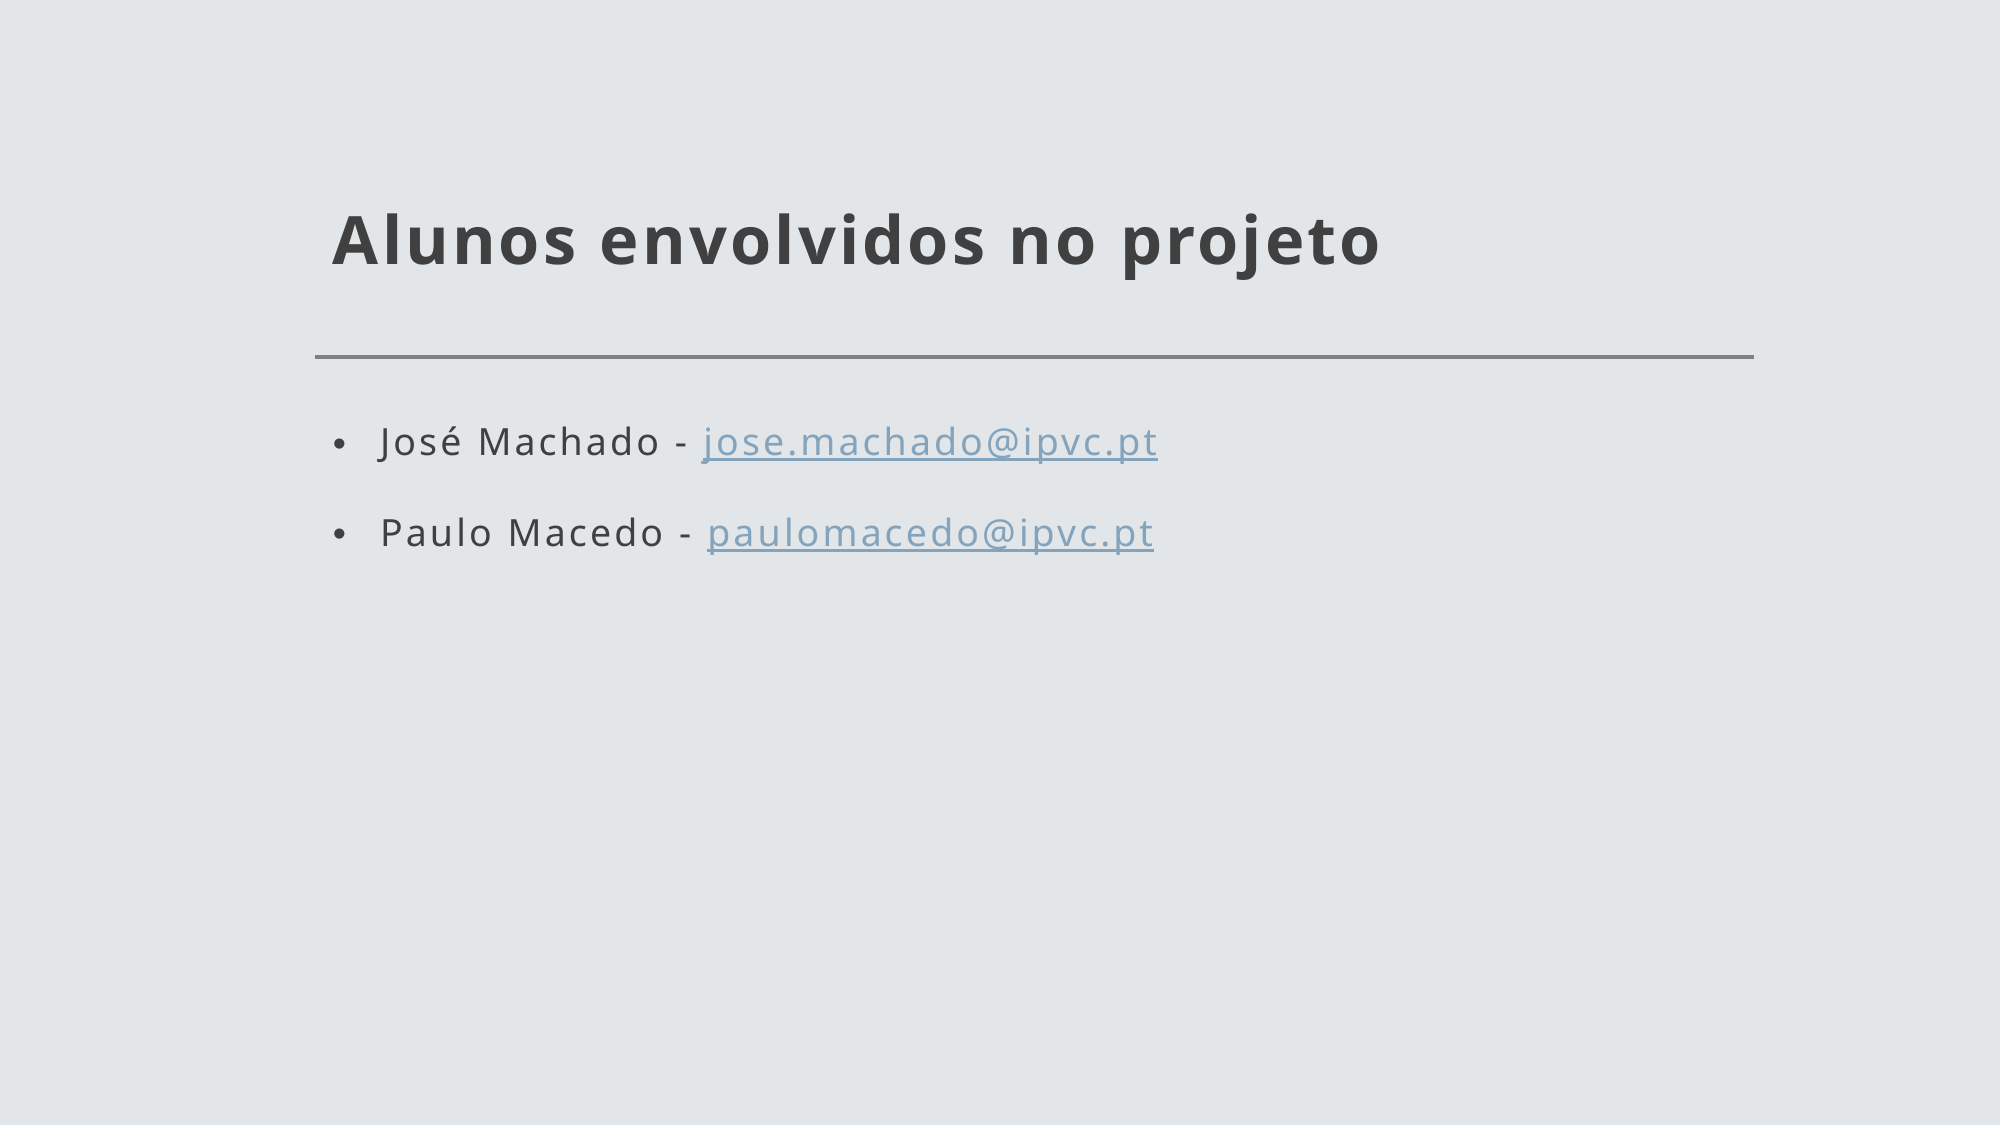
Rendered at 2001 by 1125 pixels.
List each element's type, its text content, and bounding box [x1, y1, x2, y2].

list José Machado - jose.machado@ipvc.pt Paulo Macedo - paulomacedo@ipvc.pt [315, 379, 1754, 979]
title Alunos envolvidos no projeto [315, 72, 1754, 294]
